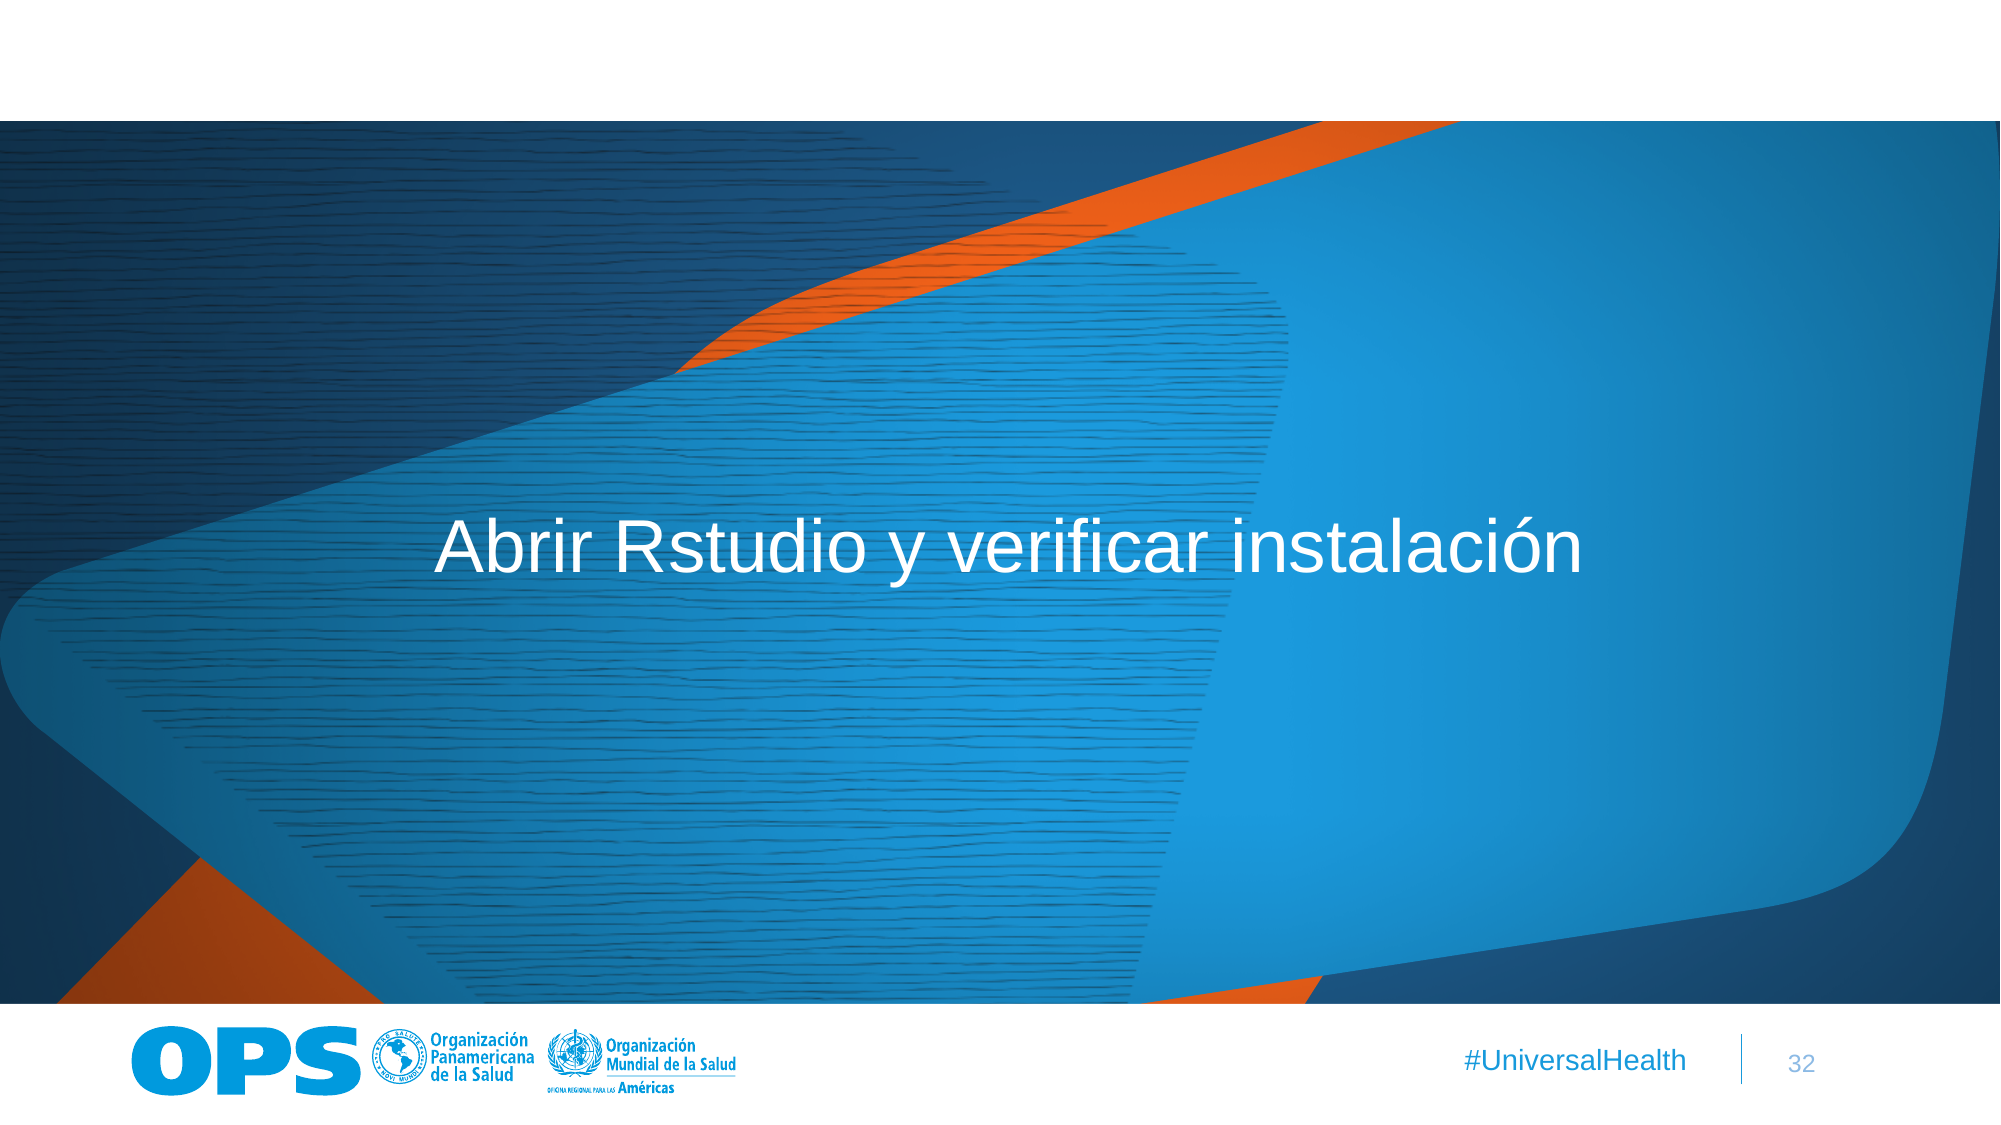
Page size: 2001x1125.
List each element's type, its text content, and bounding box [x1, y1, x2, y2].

slide_number 32 [1741, 1032, 1863, 1093]
picture [593, 1087, 606, 1093]
picture [566, 1061, 579, 1071]
picture [407, 1035, 421, 1045]
picture [577, 1032, 594, 1048]
picture [563, 1032, 573, 1038]
picture [0, 121, 2000, 1003]
picture [583, 1087, 592, 1093]
picture [556, 1038, 562, 1056]
picture [607, 1087, 616, 1093]
picture [403, 1076, 409, 1084]
picture [547, 1087, 561, 1093]
list Abrir Rstudio y verificar instalación [131, 499, 1869, 626]
picture [395, 1029, 401, 1036]
picture [582, 1042, 587, 1050]
picture [580, 1053, 594, 1070]
